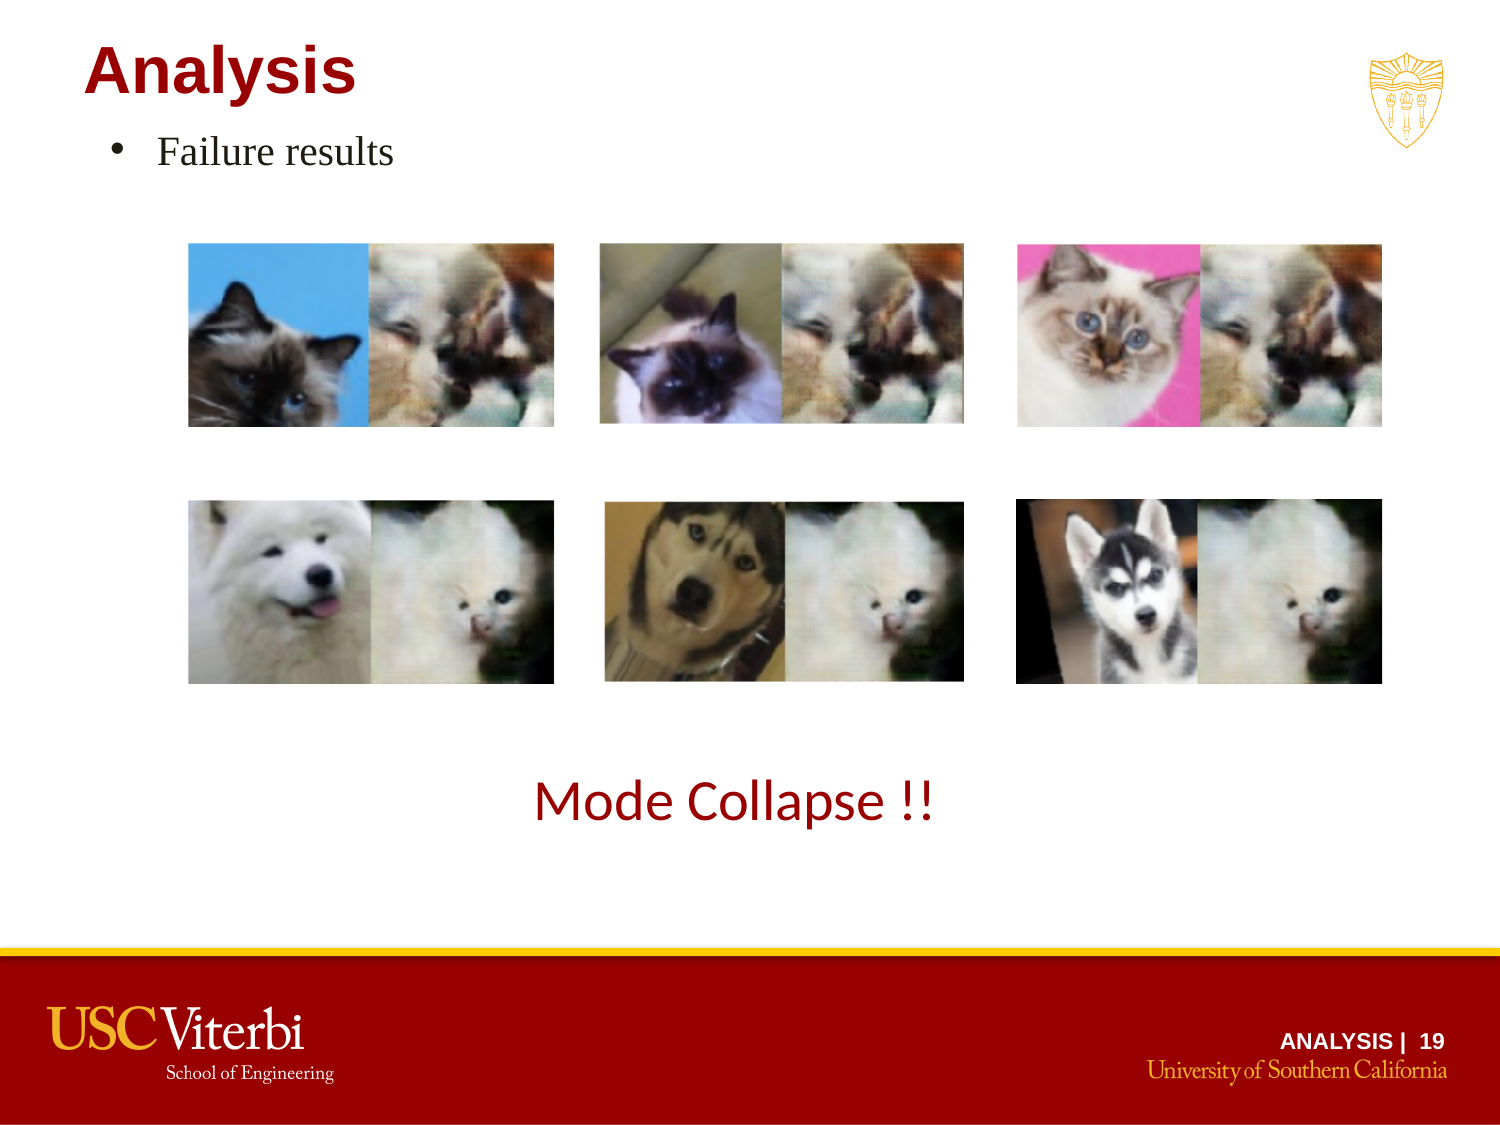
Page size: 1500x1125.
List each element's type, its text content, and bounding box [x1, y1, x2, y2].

picture [597, 241, 964, 427]
text_box ANALYSIS | 19 [1193, 1019, 1460, 1072]
picture [1345, 39, 1468, 162]
picture [188, 499, 555, 685]
picture [597, 499, 964, 685]
text_box Failure results [95, 116, 1310, 181]
picture [1015, 499, 1383, 685]
text_box Analysis [68, 19, 1283, 115]
text_box Mode Collapse !! [518, 754, 952, 840]
picture [1147, 1059, 1447, 1086]
picture [1016, 241, 1383, 427]
picture [47, 1006, 334, 1084]
picture [188, 241, 555, 427]
